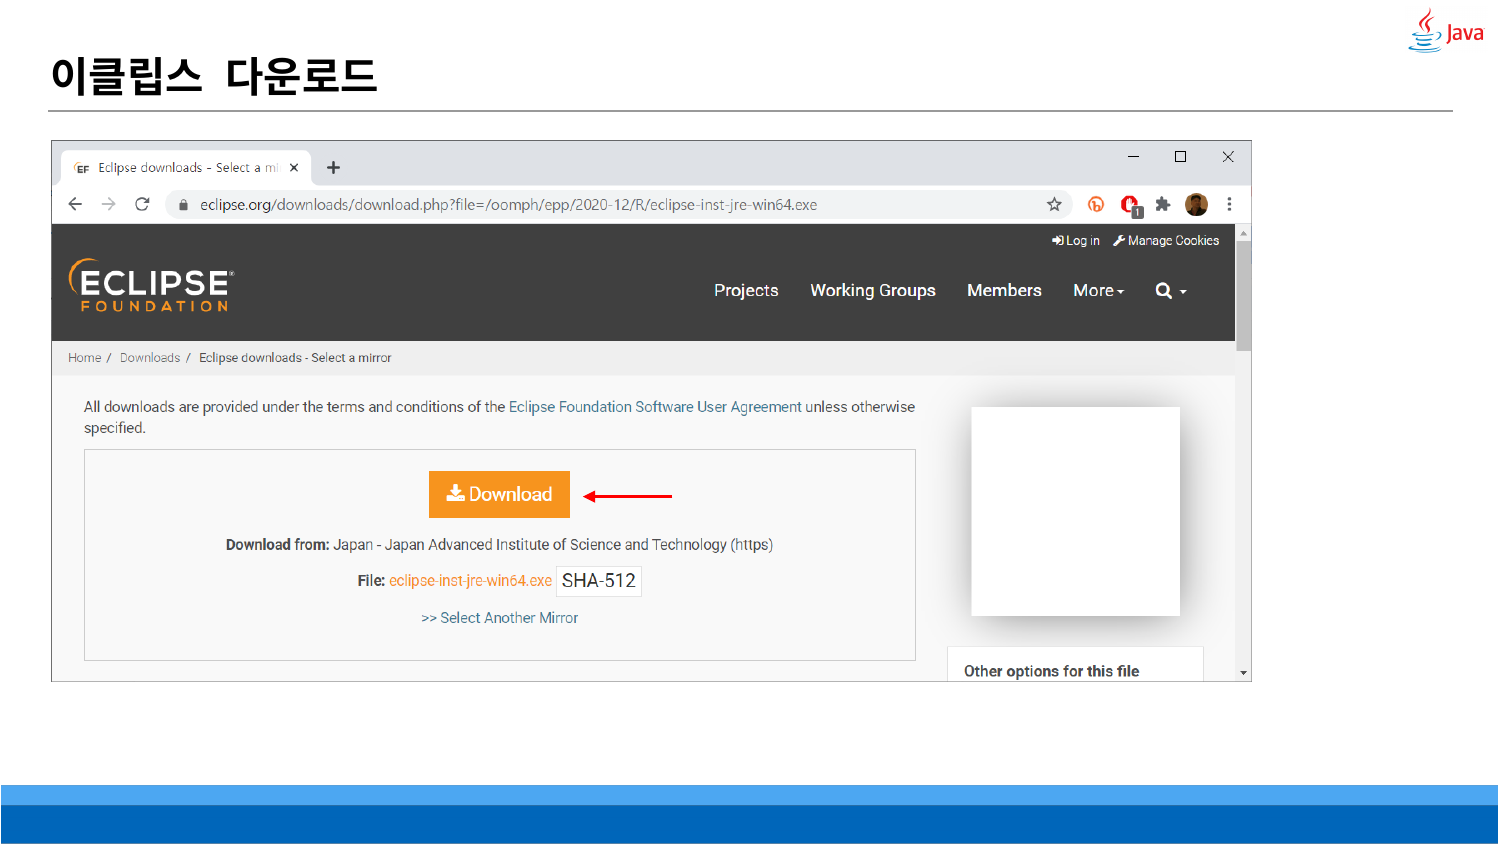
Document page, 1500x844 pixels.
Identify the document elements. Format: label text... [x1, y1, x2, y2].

title 이클립스 다운로드 [35, 35, 1269, 117]
picture [1405, 6, 1488, 53]
picture [0, 785, 1500, 844]
picture [51, 139, 1252, 682]
